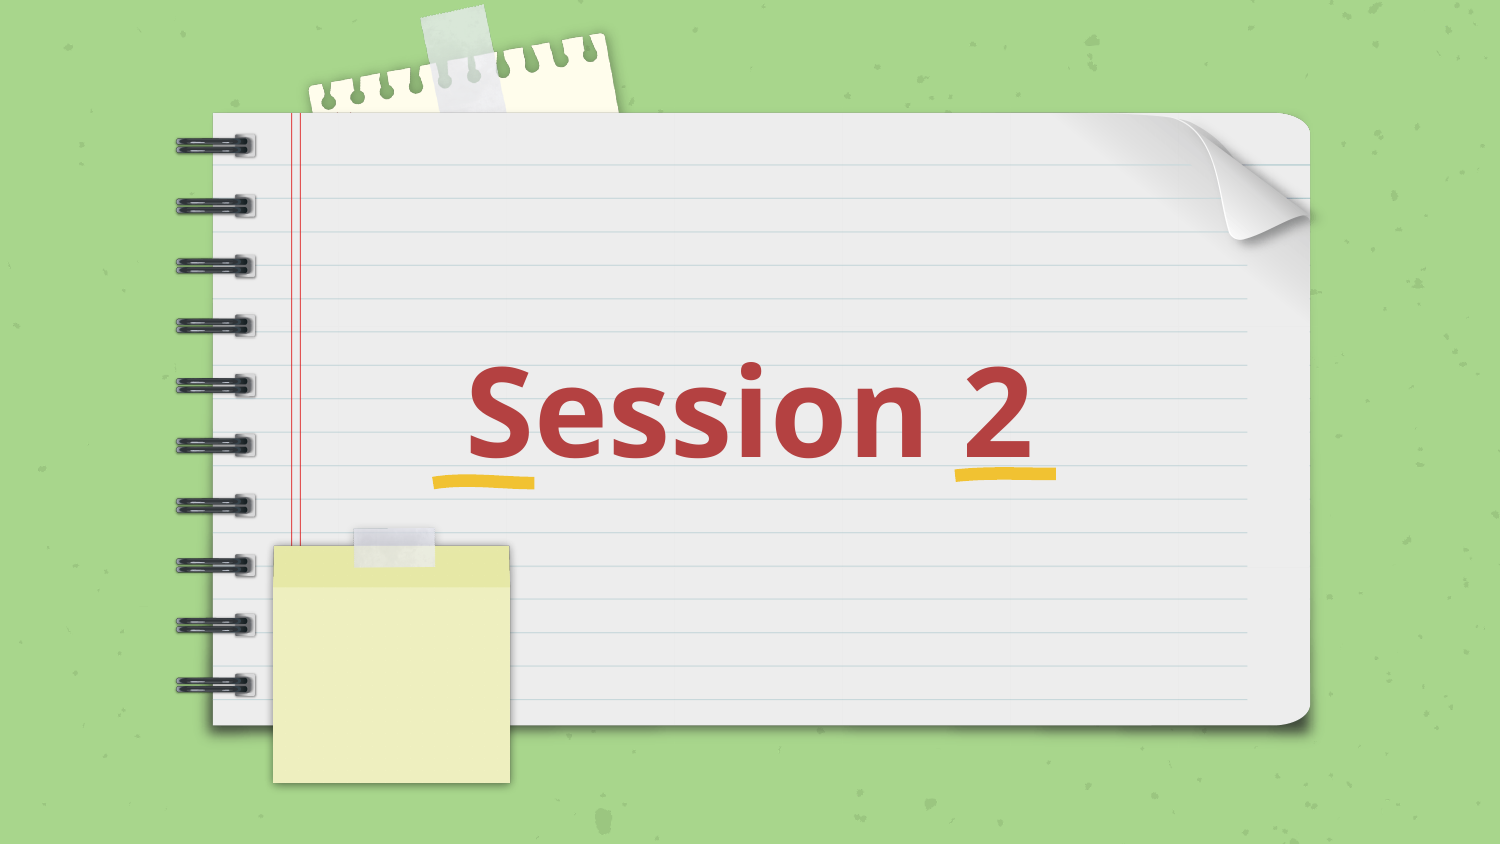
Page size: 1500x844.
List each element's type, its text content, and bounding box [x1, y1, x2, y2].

title Session 2 [251, 225, 1249, 497]
text_box [433, 480, 535, 484]
picture [171, 0, 1329, 795]
